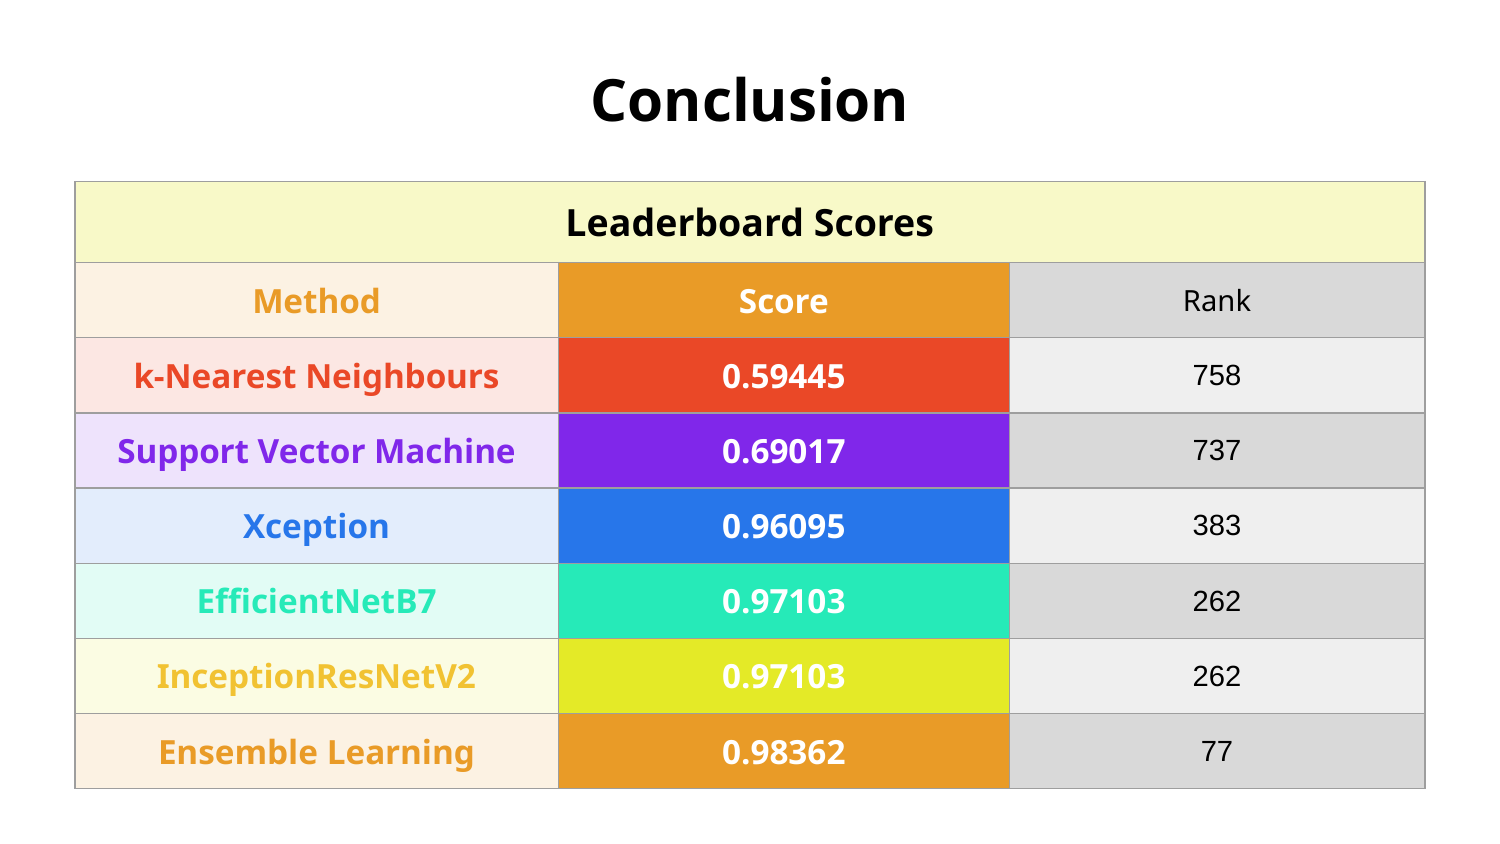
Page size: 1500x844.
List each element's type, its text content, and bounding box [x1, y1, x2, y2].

table_cell Xception [76, 489, 558, 563]
table_cell Score [559, 263, 1009, 337]
table_cell 262 [1010, 639, 1424, 713]
table_cell 262 [1010, 564, 1424, 638]
table_cell 737 [1010, 414, 1424, 487]
table_cell 758 [1010, 338, 1424, 412]
table_cell 0.69017 [559, 414, 1009, 487]
table_cell Method [76, 263, 558, 337]
table_cell Rank [1010, 263, 1424, 337]
table_cell EfficientNetB7 [76, 564, 558, 638]
table_cell 0.97103 [559, 564, 1009, 638]
table_cell 0.96095 [559, 489, 1009, 563]
table_cell 0.98362 [559, 714, 1009, 788]
table_cell InceptionResNetV2 [76, 639, 558, 713]
table_cell 0.59445 [559, 338, 1009, 412]
table_header Leaderboard Scores [76, 182, 1424, 262]
table_cell 0.97103 [559, 639, 1009, 713]
table_cell 77 [1010, 714, 1424, 788]
table_cell k-Nearest Neighbours [76, 338, 558, 412]
table_cell Support Vector Machine [76, 414, 558, 487]
title Conclusion [75, 67, 1425, 129]
table_cell 383 [1010, 489, 1424, 563]
table_cell Ensemble Learning [76, 714, 558, 788]
